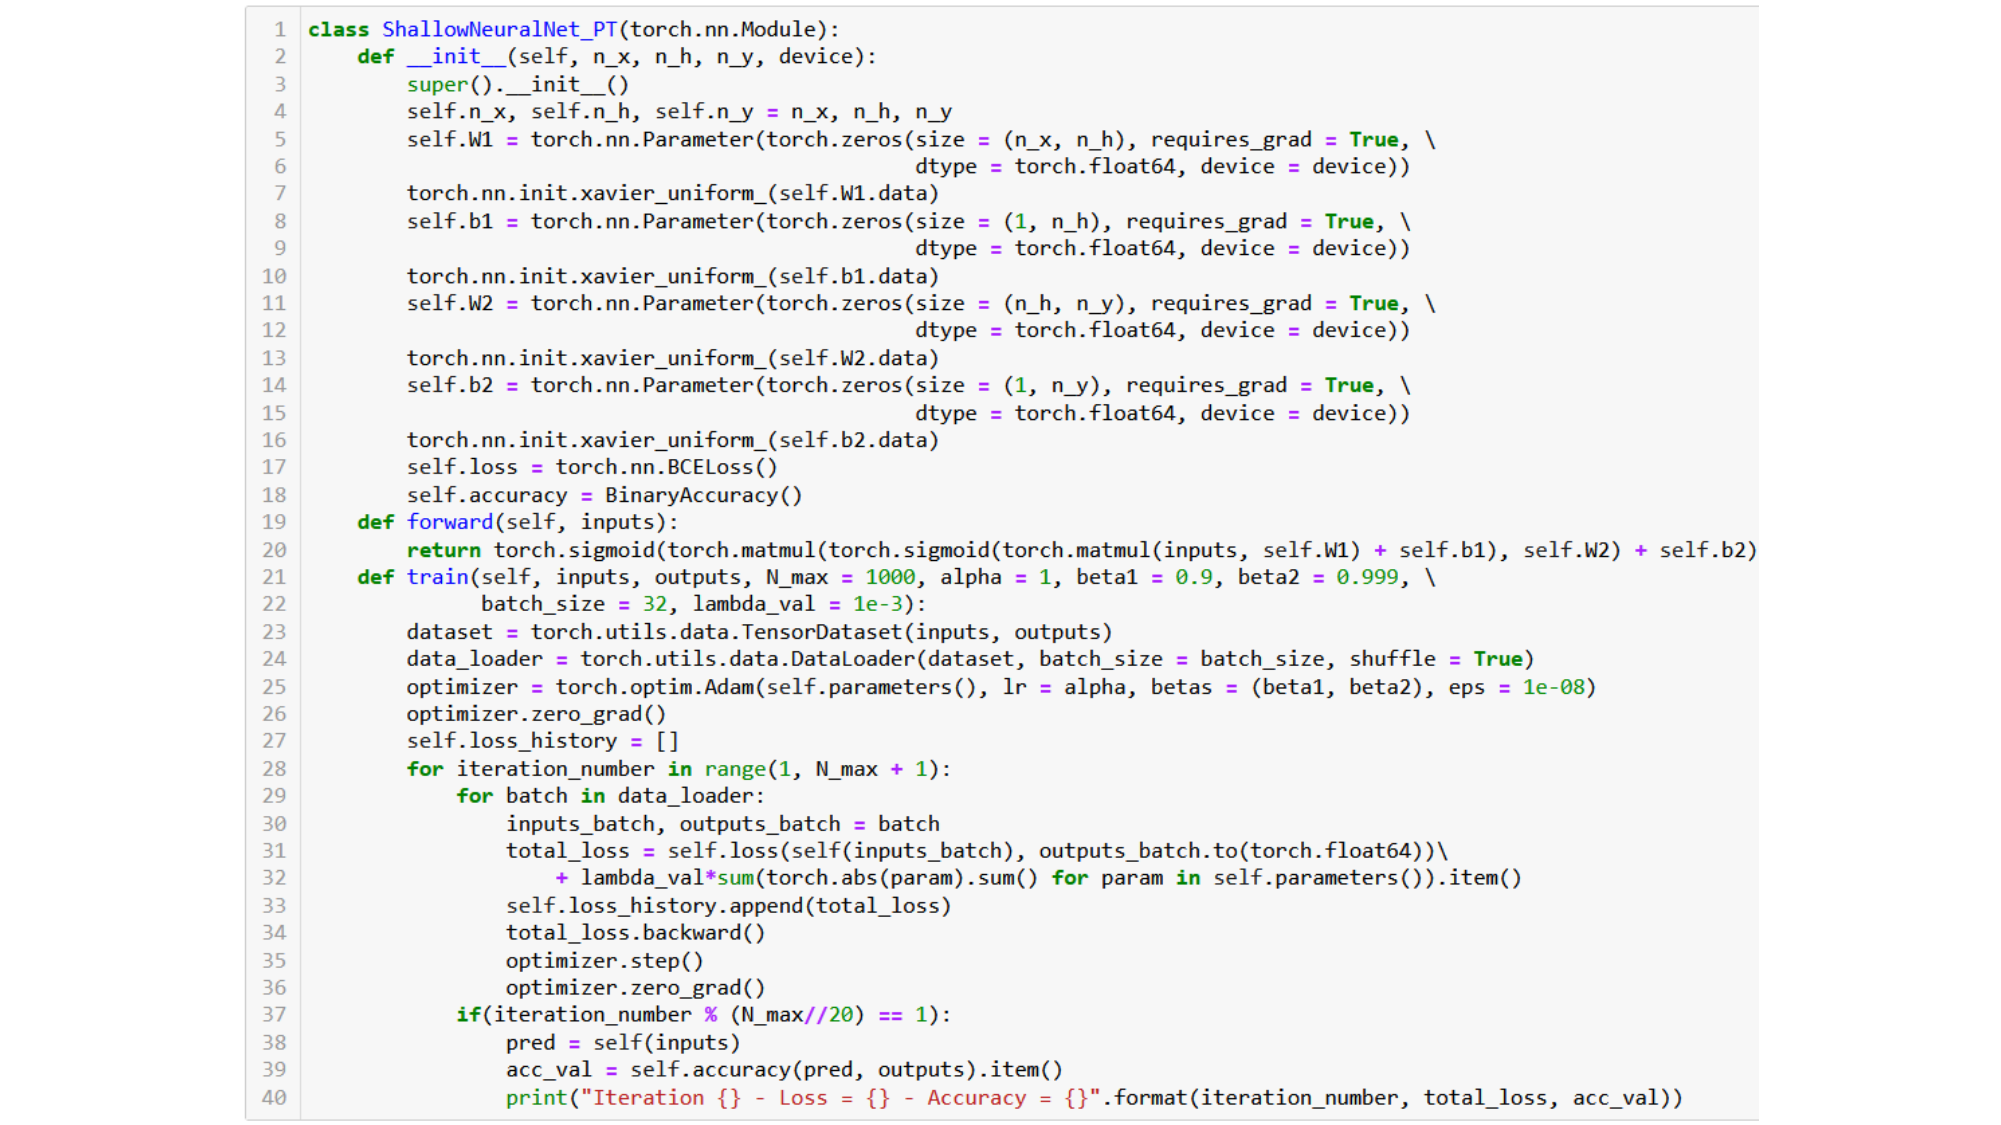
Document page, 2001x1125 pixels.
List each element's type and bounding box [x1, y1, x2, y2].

picture [241, 0, 1759, 1125]
